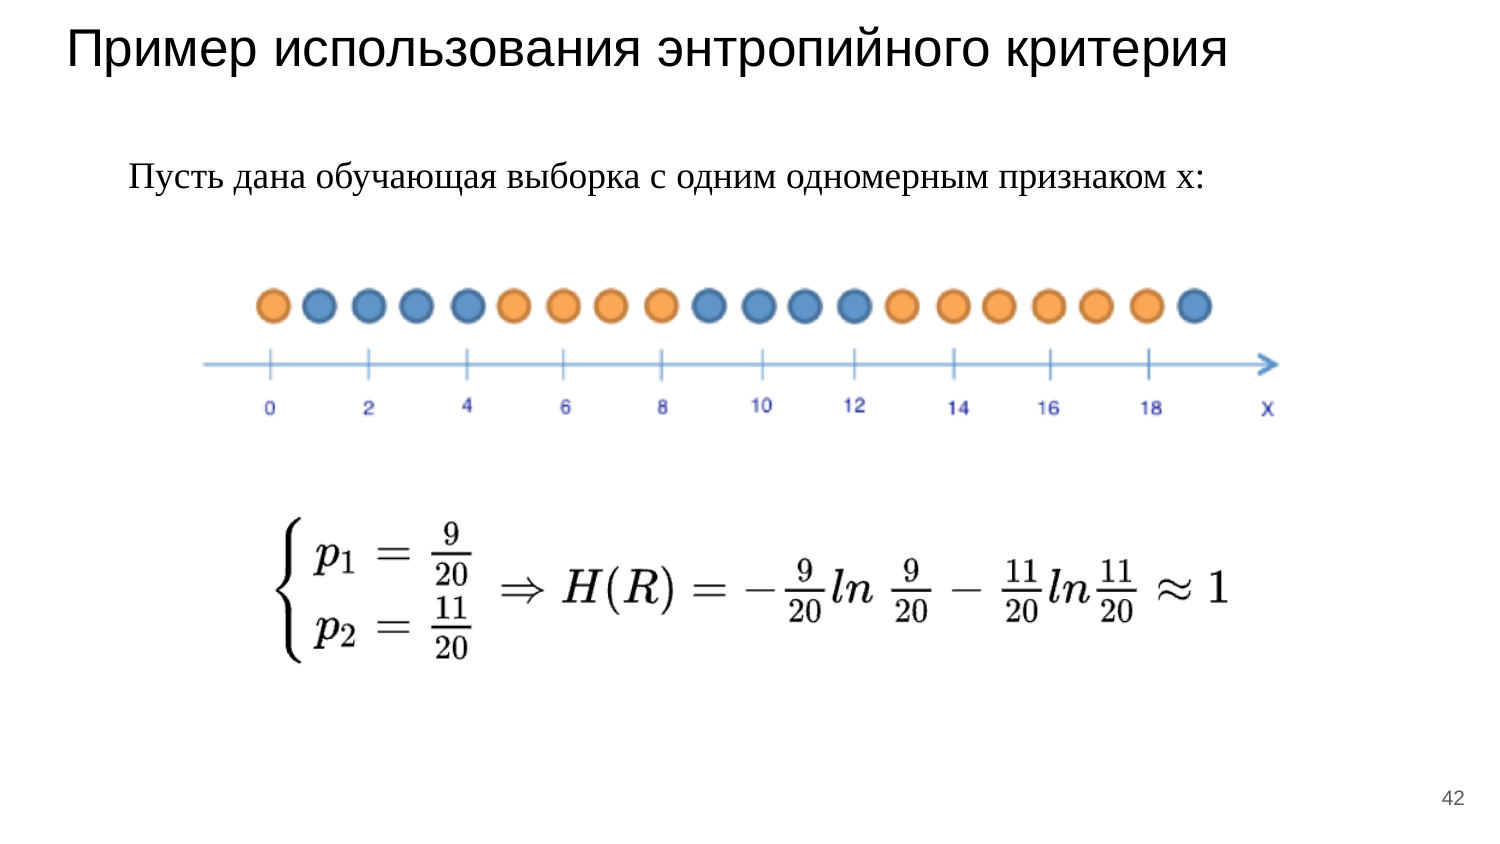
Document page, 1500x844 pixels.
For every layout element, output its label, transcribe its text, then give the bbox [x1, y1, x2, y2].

picture [178, 263, 1322, 438]
picture [269, 512, 1231, 667]
title Пример использования энтропийного критерия [51, 0, 1449, 92]
slide_number ‹#› [1389, 764, 1480, 830]
text_box Пусть дана обучающая выборка с одним одномерным признаком x: [113, 135, 1321, 266]
